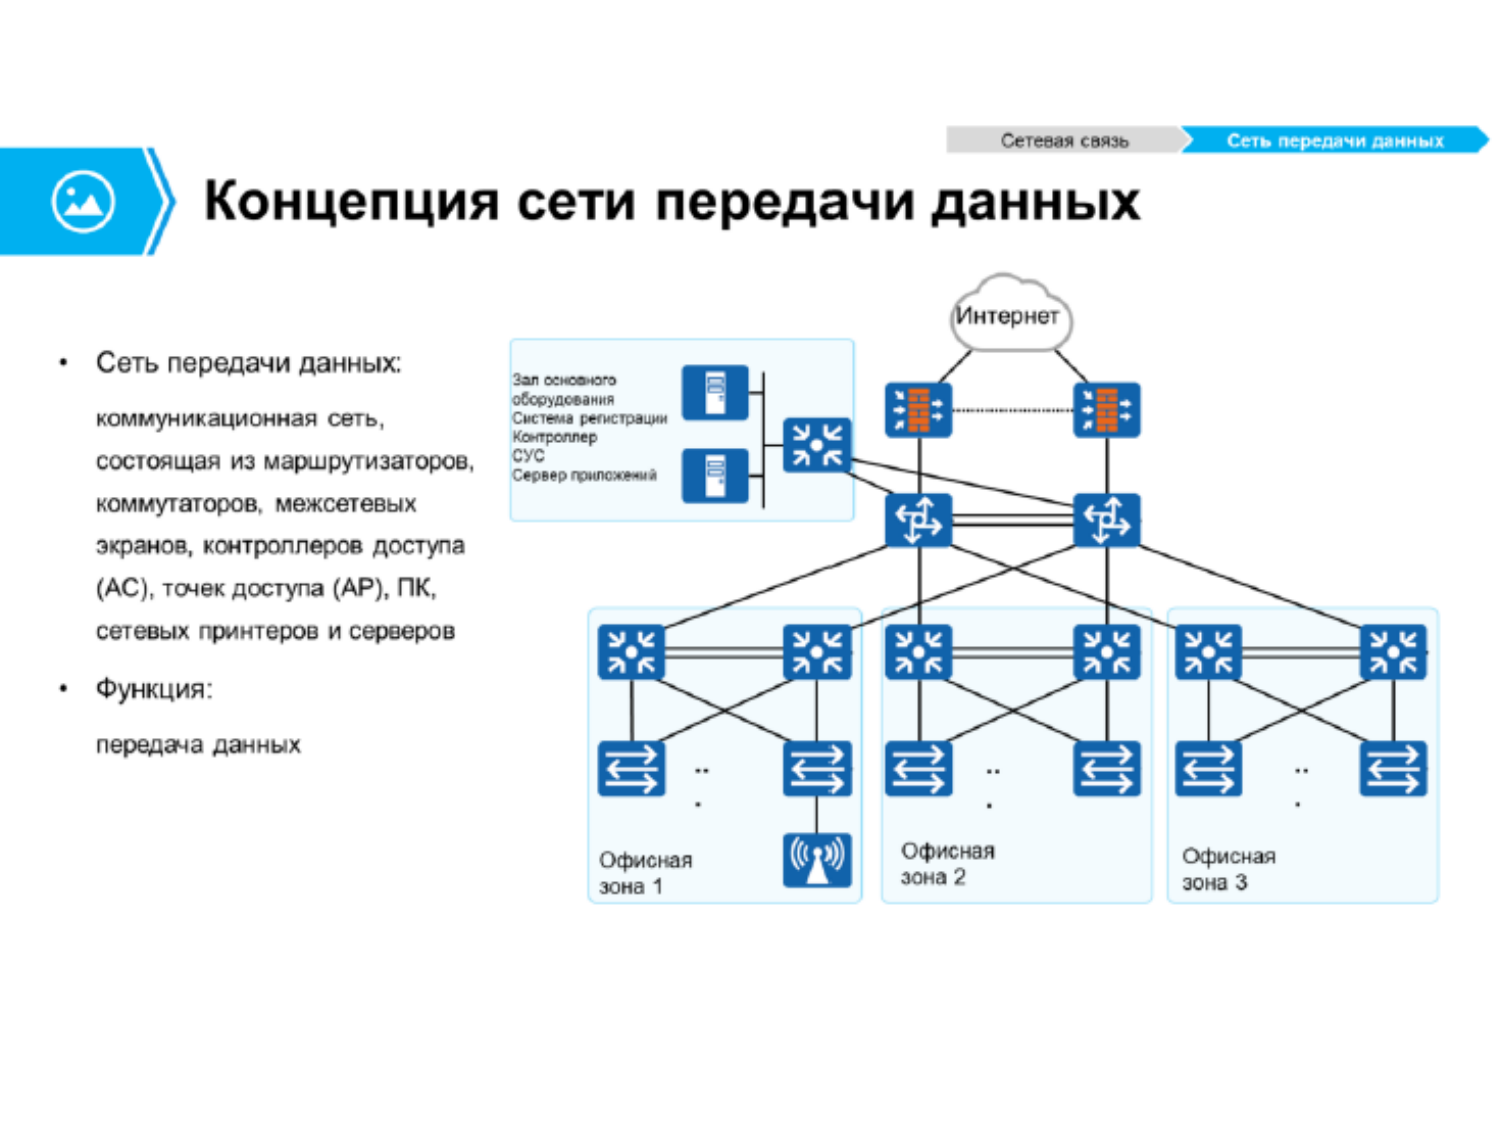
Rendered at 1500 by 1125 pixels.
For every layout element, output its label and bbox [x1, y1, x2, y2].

list [0, 118, 1500, 917]
